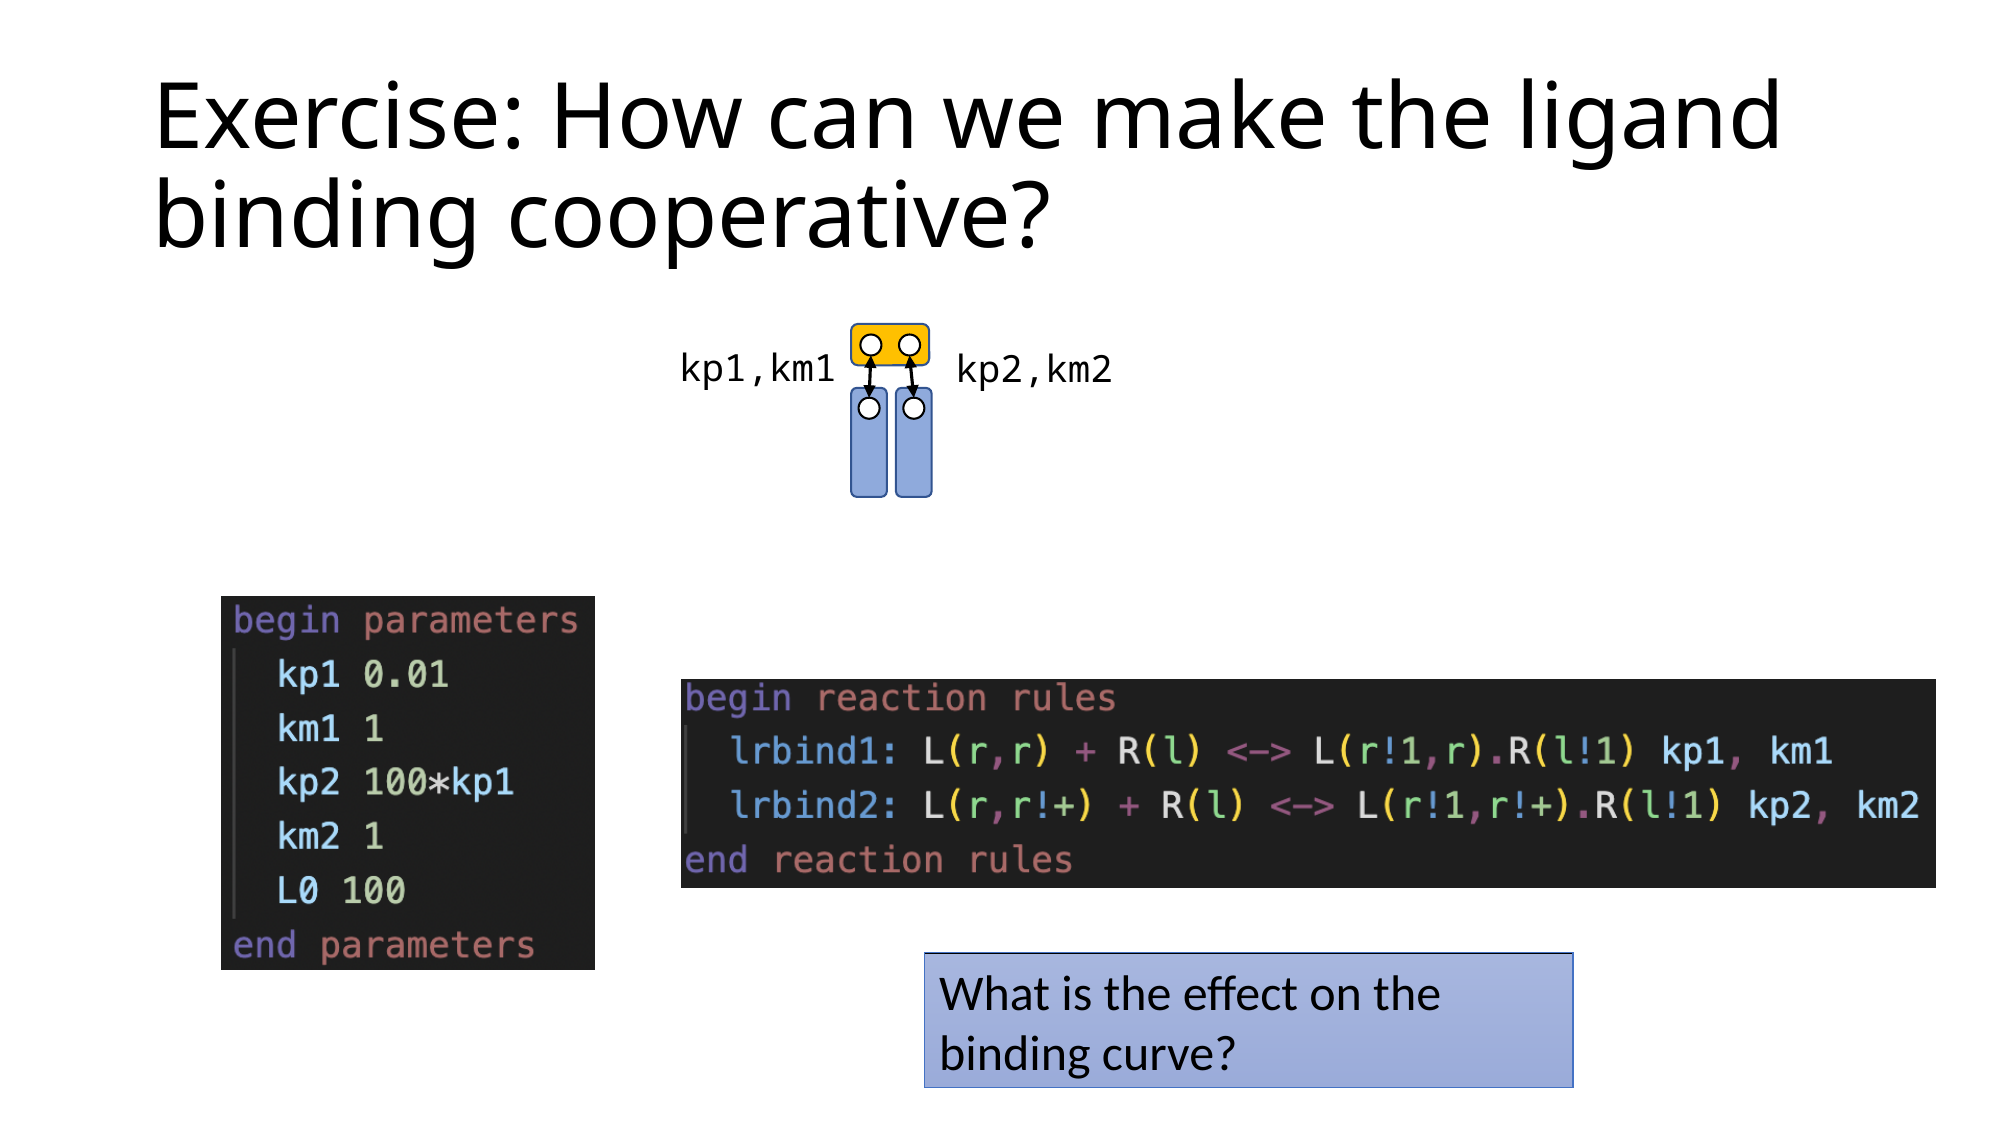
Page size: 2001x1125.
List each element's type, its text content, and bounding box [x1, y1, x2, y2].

picture [221, 596, 595, 970]
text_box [851, 387, 887, 497]
title Exercise: How can we make the ligand binding cooperative? [137, 59, 1863, 278]
text_box What is the effect on the binding curve? [924, 952, 1574, 1088]
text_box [851, 323, 930, 366]
text_box kp2,km2 [940, 337, 1128, 398]
text_box kp1,km1 [664, 337, 852, 397]
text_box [895, 387, 932, 497]
picture [680, 679, 1936, 888]
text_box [909, 355, 914, 398]
